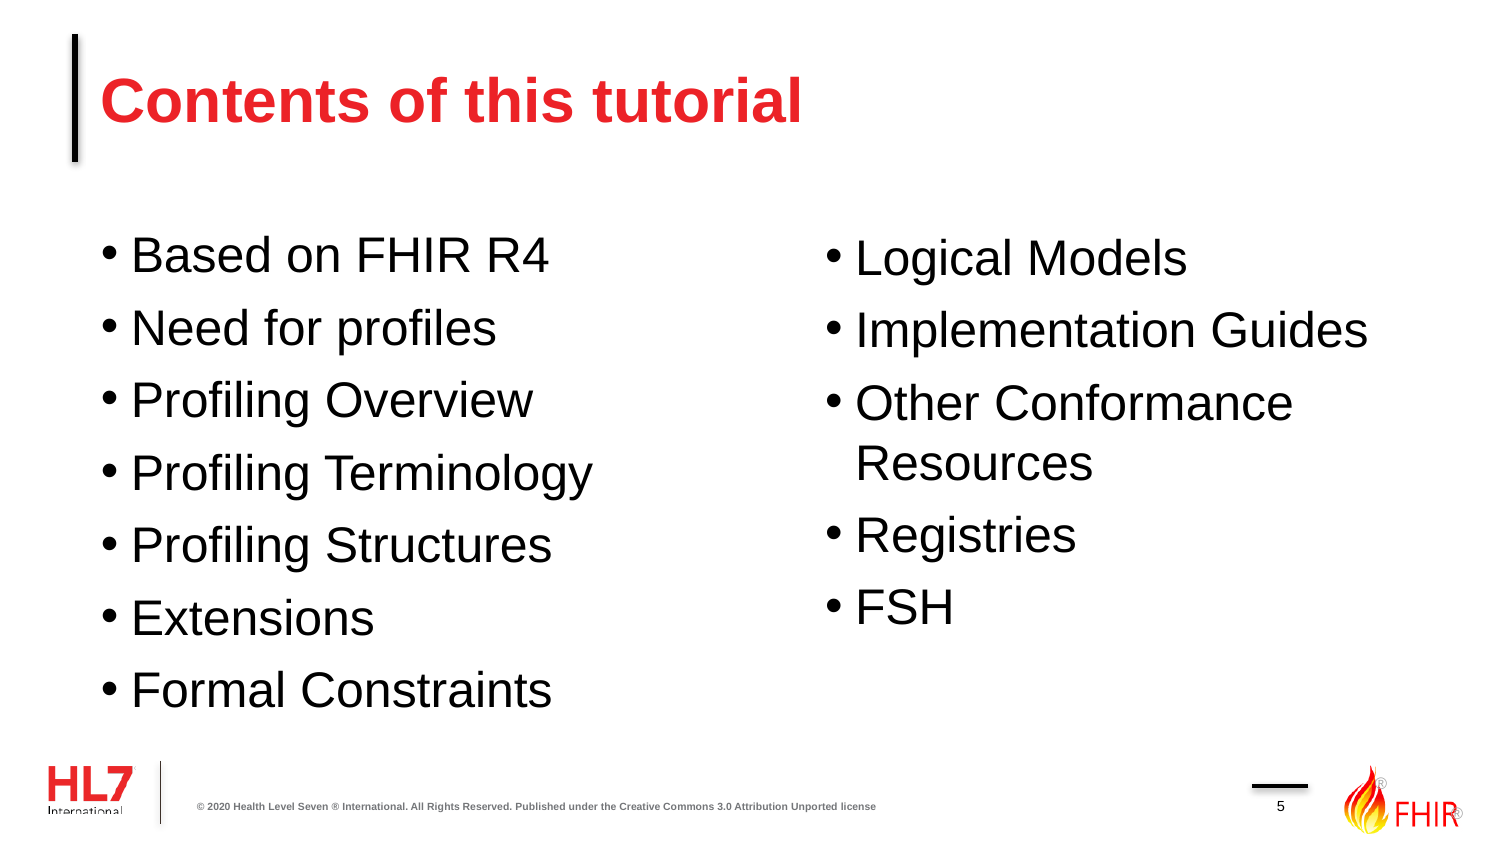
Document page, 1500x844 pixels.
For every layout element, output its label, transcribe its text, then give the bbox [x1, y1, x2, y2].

list Logical Models Implementation Guides Other Conformance Resources Registries FSH [825, 225, 1500, 694]
list Based on FHIR R4 Need for profiles Profiling Overview Profiling Terminology Profiling Structures Extensions Formal Constraints [100, 222, 1451, 731]
slide_number 5 [1258, 786, 1304, 814]
title Contents of this tutorial [100, 33, 1451, 163]
picture [1339, 760, 1463, 837]
footer © 2020 Health Level Seven ® International. All Rights Reserved. Published under the Creative Commons 3.0 Attribution Unported license [196, 786, 941, 813]
